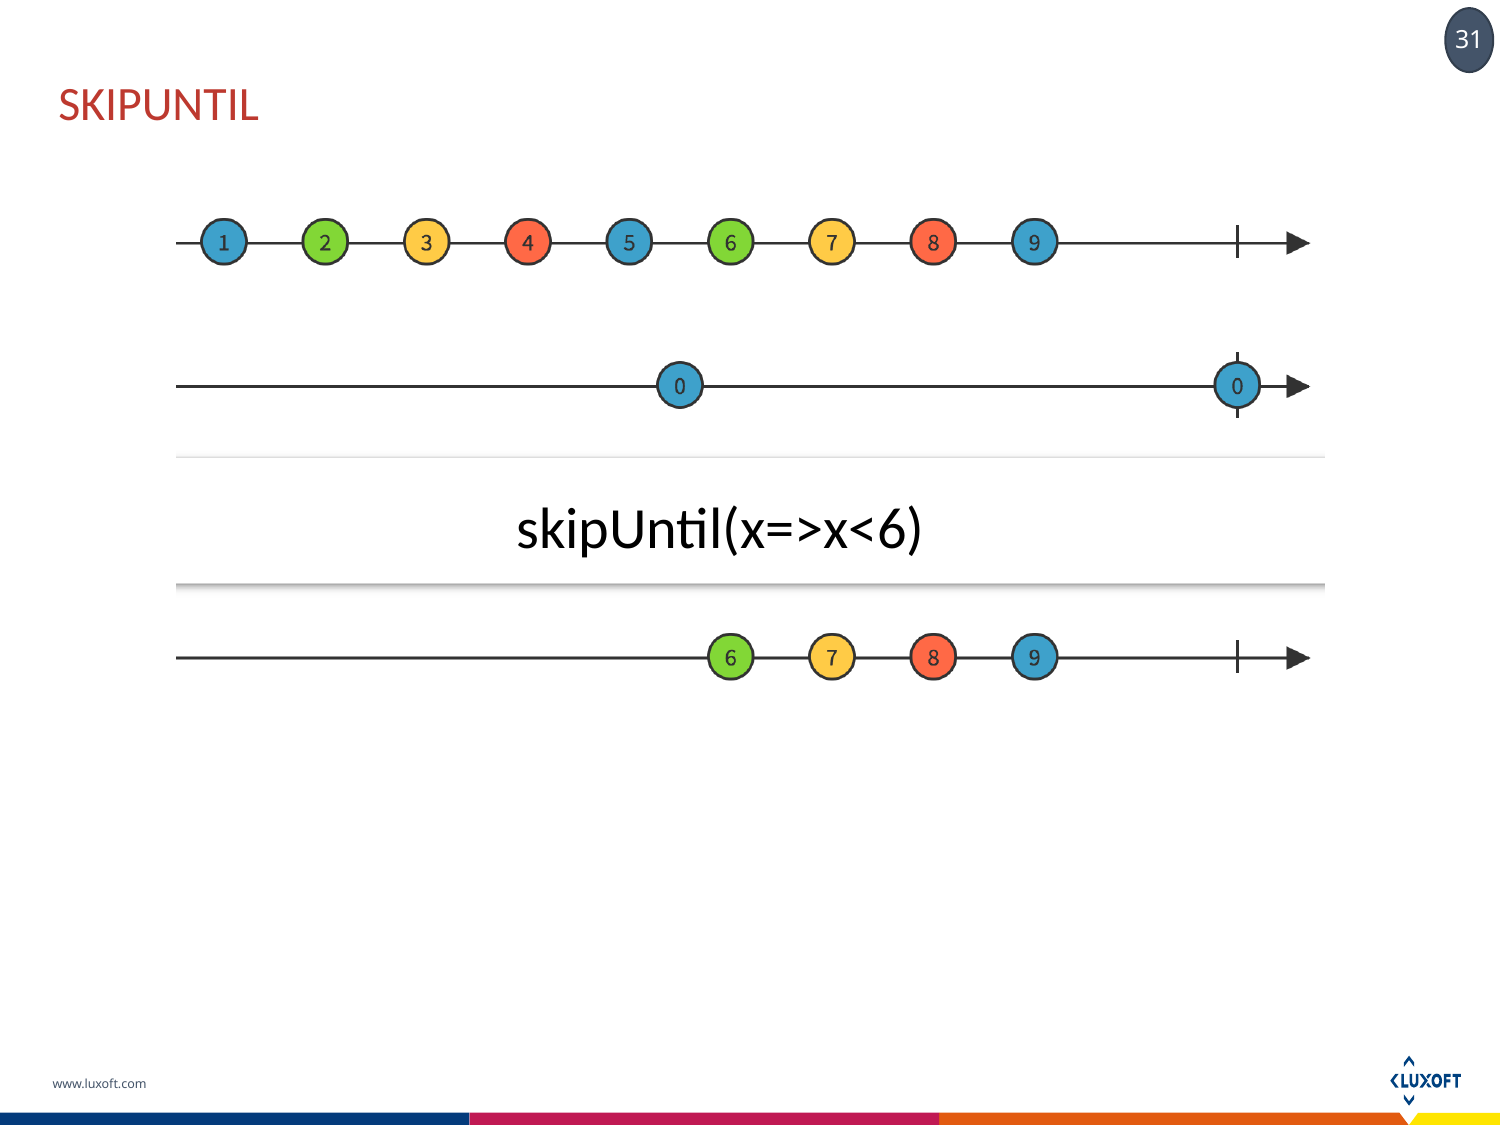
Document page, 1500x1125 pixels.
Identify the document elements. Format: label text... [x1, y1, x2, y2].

picture [176, 192, 1325, 701]
title skipuntil [47, 59, 1457, 143]
